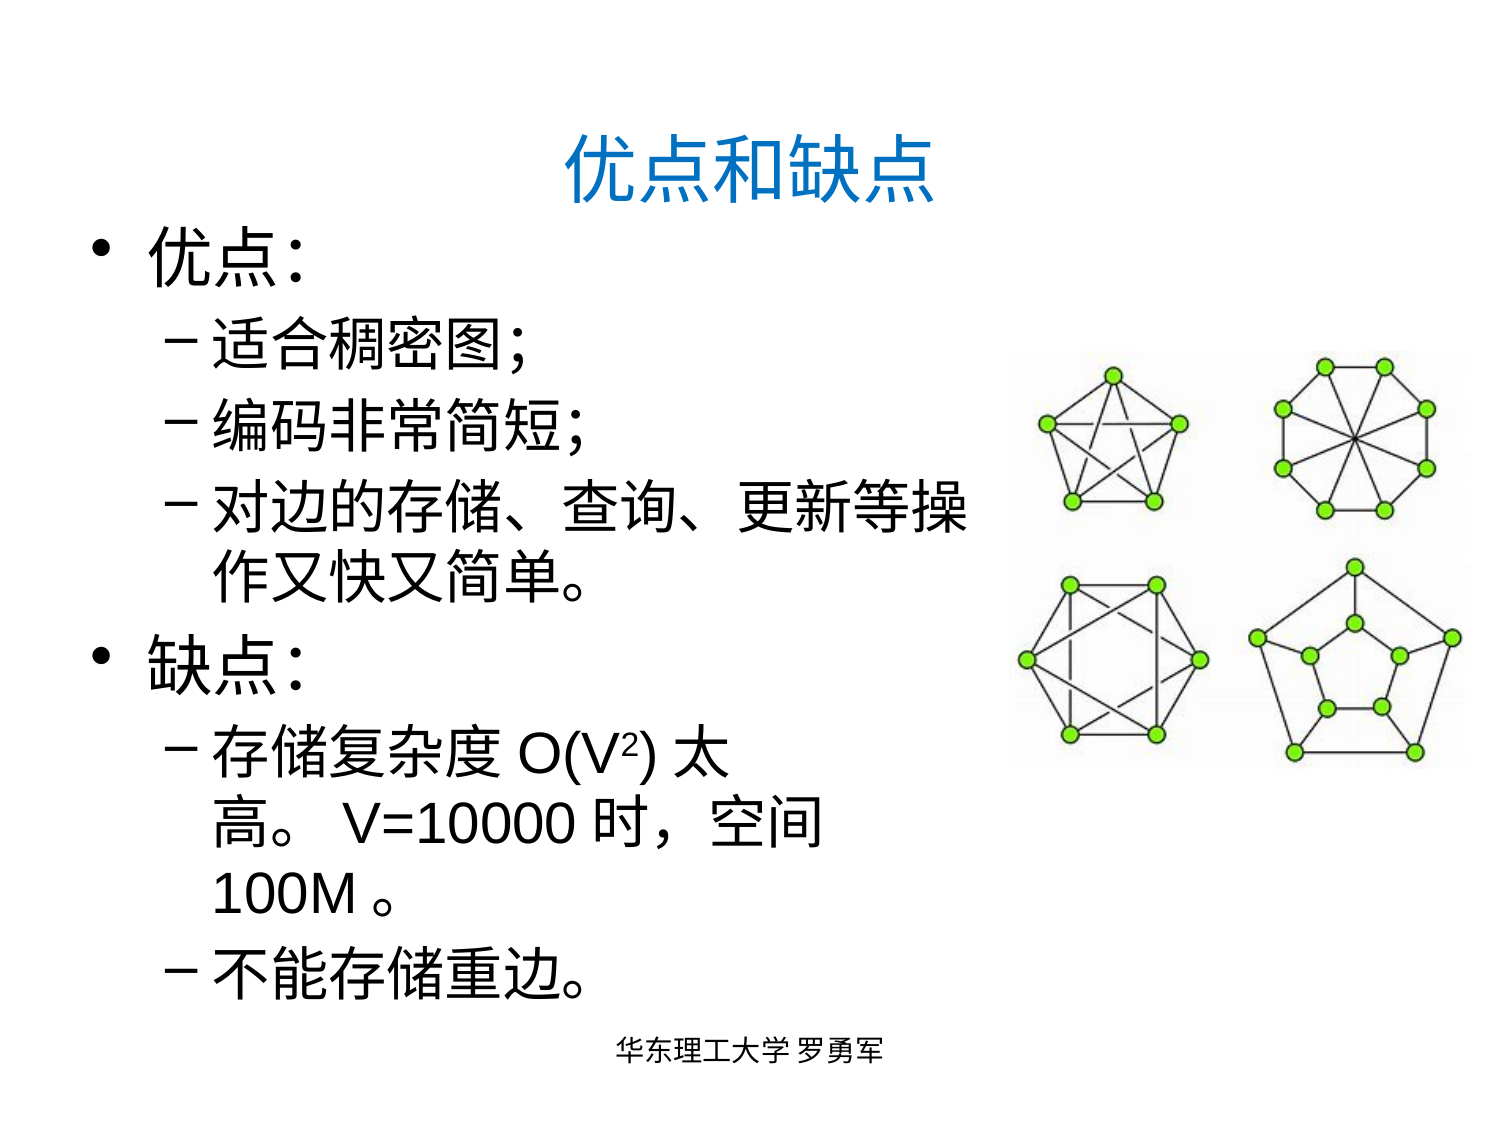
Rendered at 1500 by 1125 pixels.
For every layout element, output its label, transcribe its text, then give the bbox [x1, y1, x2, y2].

title 优点和缺点 [75, 101, 1425, 233]
picture [1009, 351, 1471, 769]
footer 华东理工大学 罗勇军 [512, 1024, 988, 1103]
list 优点： 适合稠密图； 编码非常简短； 对边的存储、查询、更新等操作又快又简单。 缺点： 存储复杂度O(V2)太高。V=10000时，空间100M。 不能存储重边。 [75, 208, 988, 1047]
